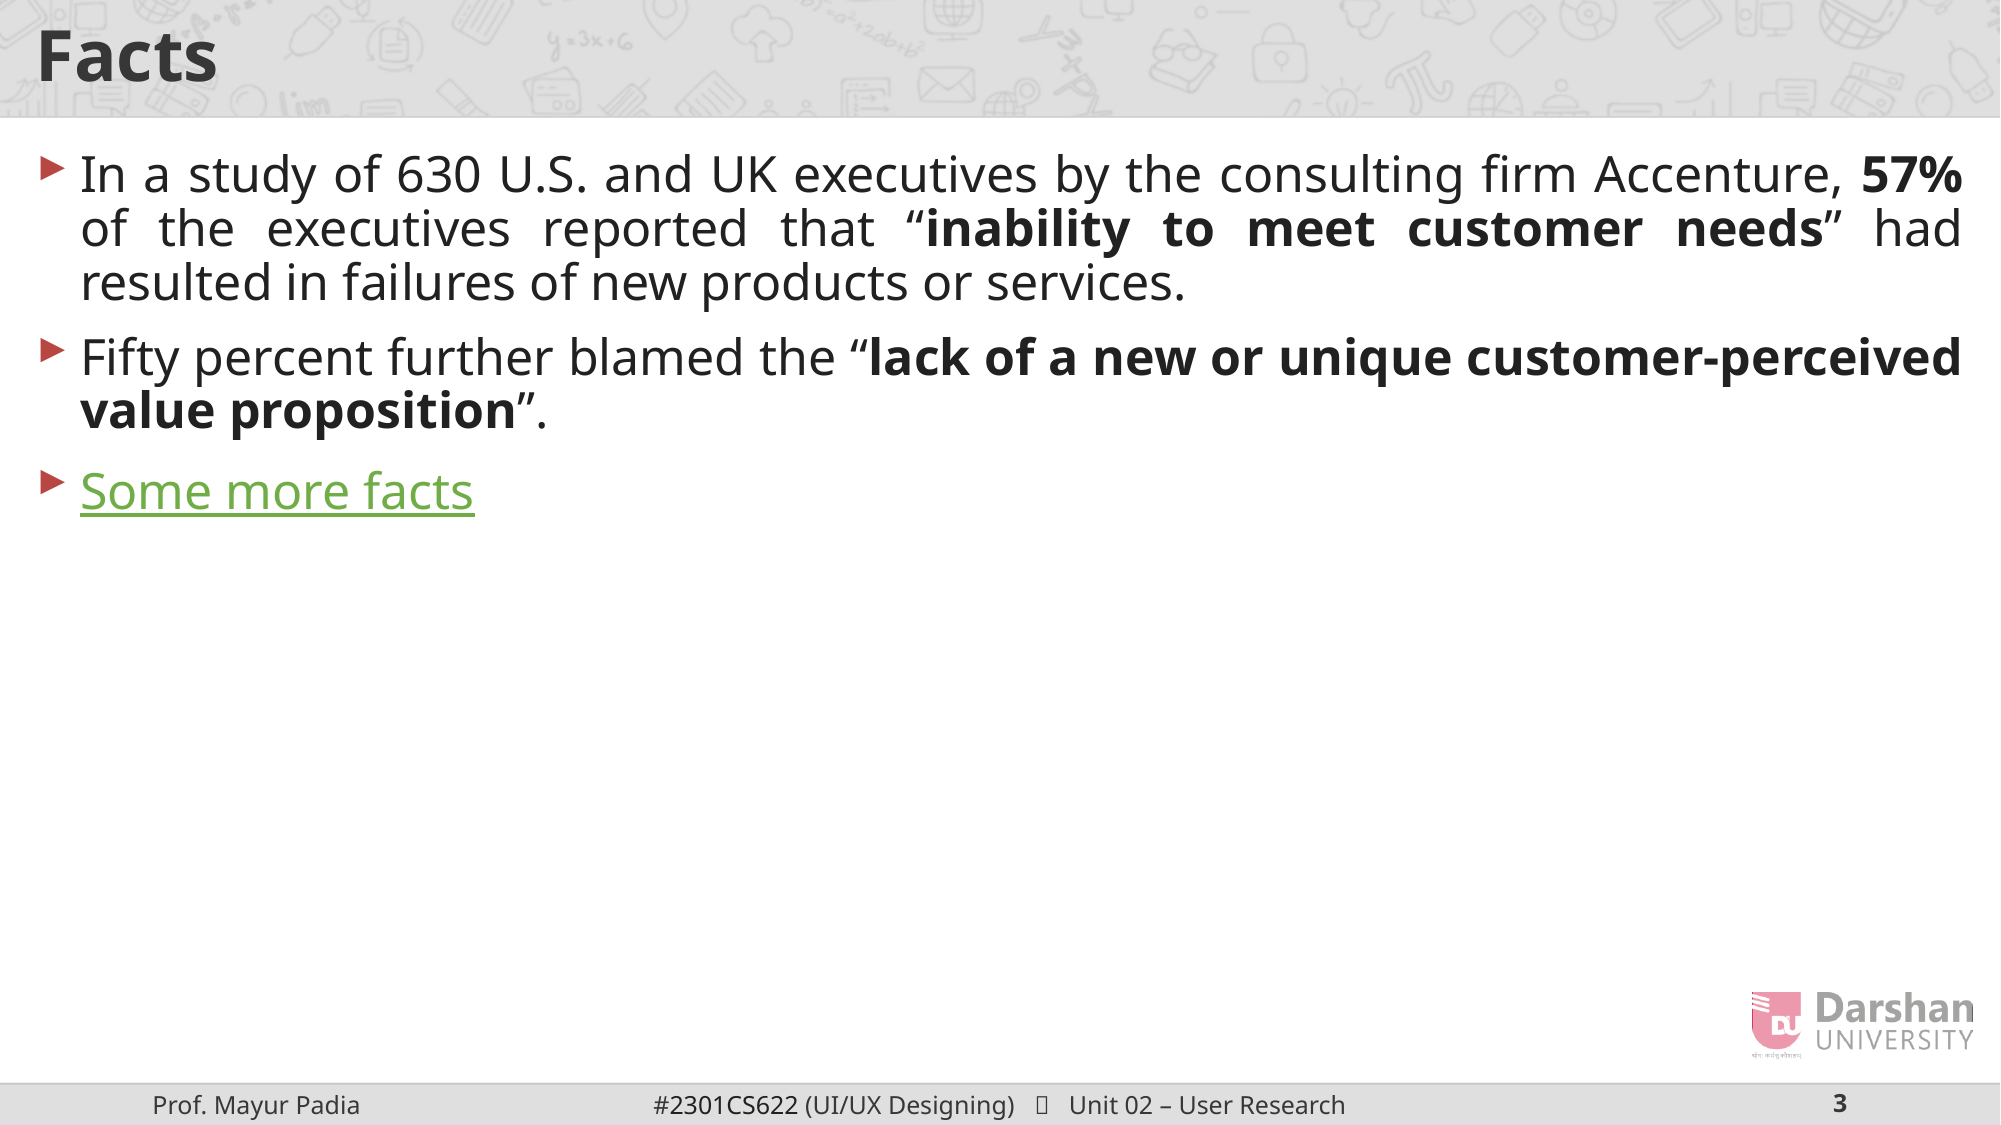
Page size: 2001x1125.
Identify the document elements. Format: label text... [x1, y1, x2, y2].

title Facts [0, 0, 2000, 117]
list In a study of 630 U.S. and UK executives by the consulting firm Accenture, 57% of the executives reported that “inability to meet customer needs” had resulted in failures of new products or services. Fifty percent further blamed the “lack of a new or unique customer-perceived value proposition”. Some more facts [21, 141, 1979, 1059]
